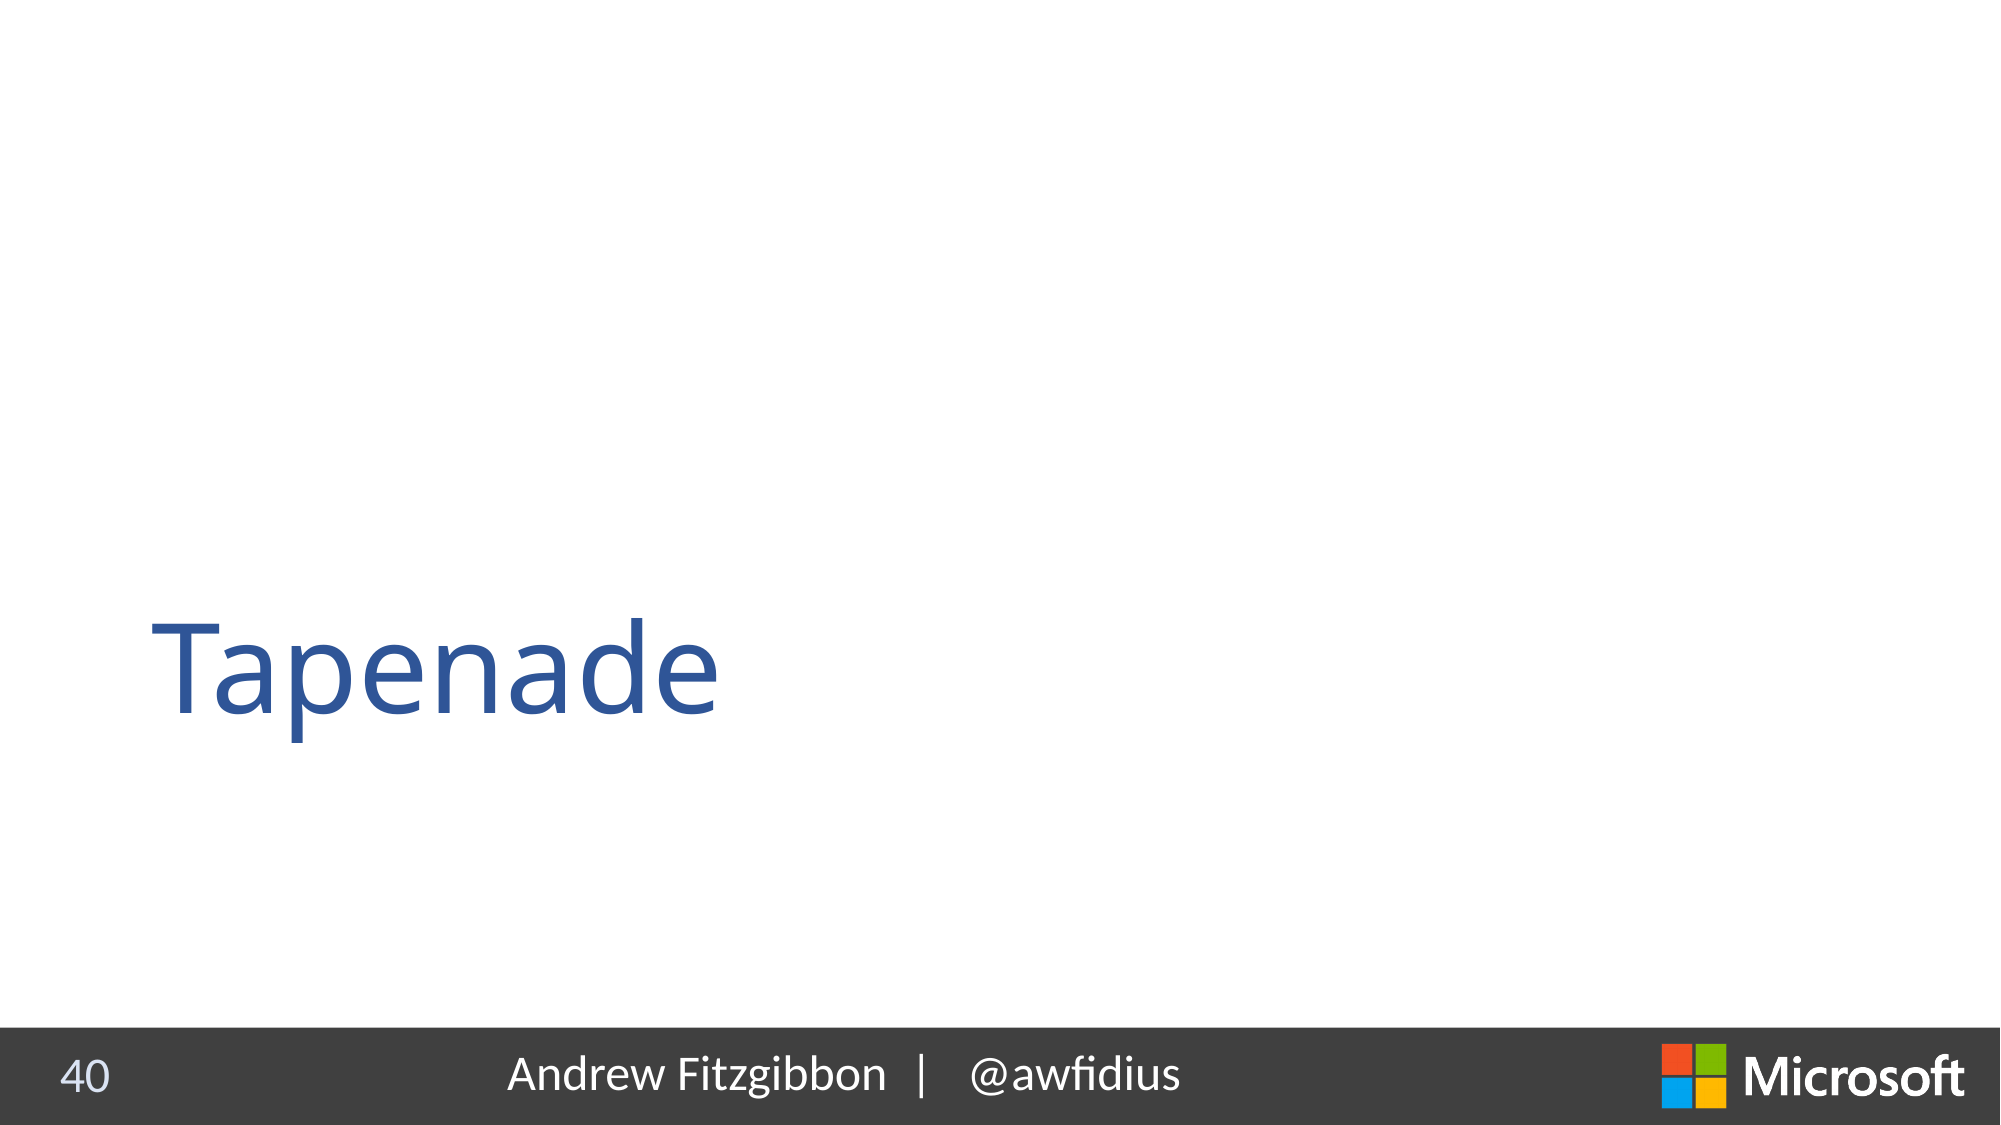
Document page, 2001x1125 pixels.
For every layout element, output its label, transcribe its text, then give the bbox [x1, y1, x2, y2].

slide_number 40 [12, 1042, 126, 1103]
picture [1650, 1033, 1973, 1116]
title Tapenade [136, 280, 1862, 749]
